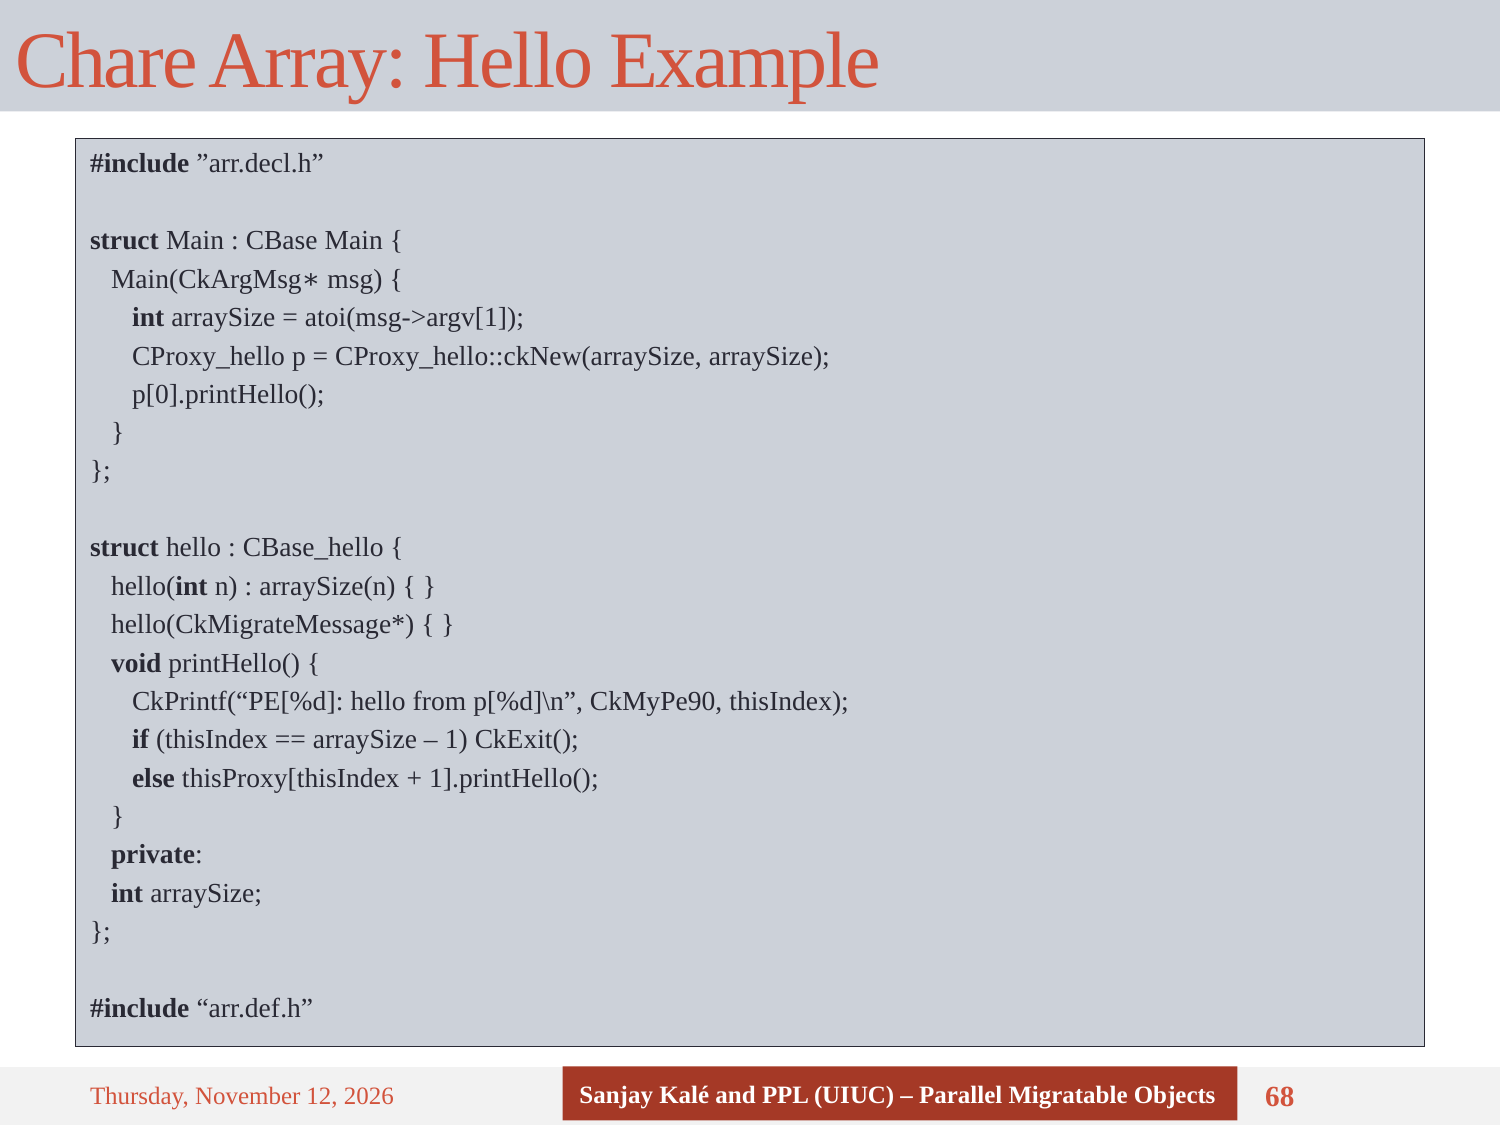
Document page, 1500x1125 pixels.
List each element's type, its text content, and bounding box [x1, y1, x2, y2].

title Chare Array: Hello Example [0, 0, 1500, 112]
slide_number 68 [1250, 1067, 1425, 1122]
list #include ”arr.decl.h” struct Main : CBase Main { Main(CkArgMsg∗ msg) { int arraySize = atoi(msg->argv[1]); CProxy_hello p = CProxy_hello::ckNew(arraySize, arraySize); p[0].printHello(); } }; struct hello : CBase_hello { hello(int n) : arraySize(n) { } hello(CkMigrateMessage*) { } void printHello() { CkPrintf(“PE[%d]: hello from p[%d]\n”, CkMyPe90, thisIndex); if (thisIndex == arraySize – 1) CkExit(); else thisProxy[thisIndex + 1].printHello(); } private: int arraySize; }; #include “arr.def.h” [75, 138, 1425, 1047]
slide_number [75, 1067, 550, 1122]
footer Sanjay Kalé and PPL (UIUC) – Parallel Migratable Objects [562, 1066, 1238, 1121]
